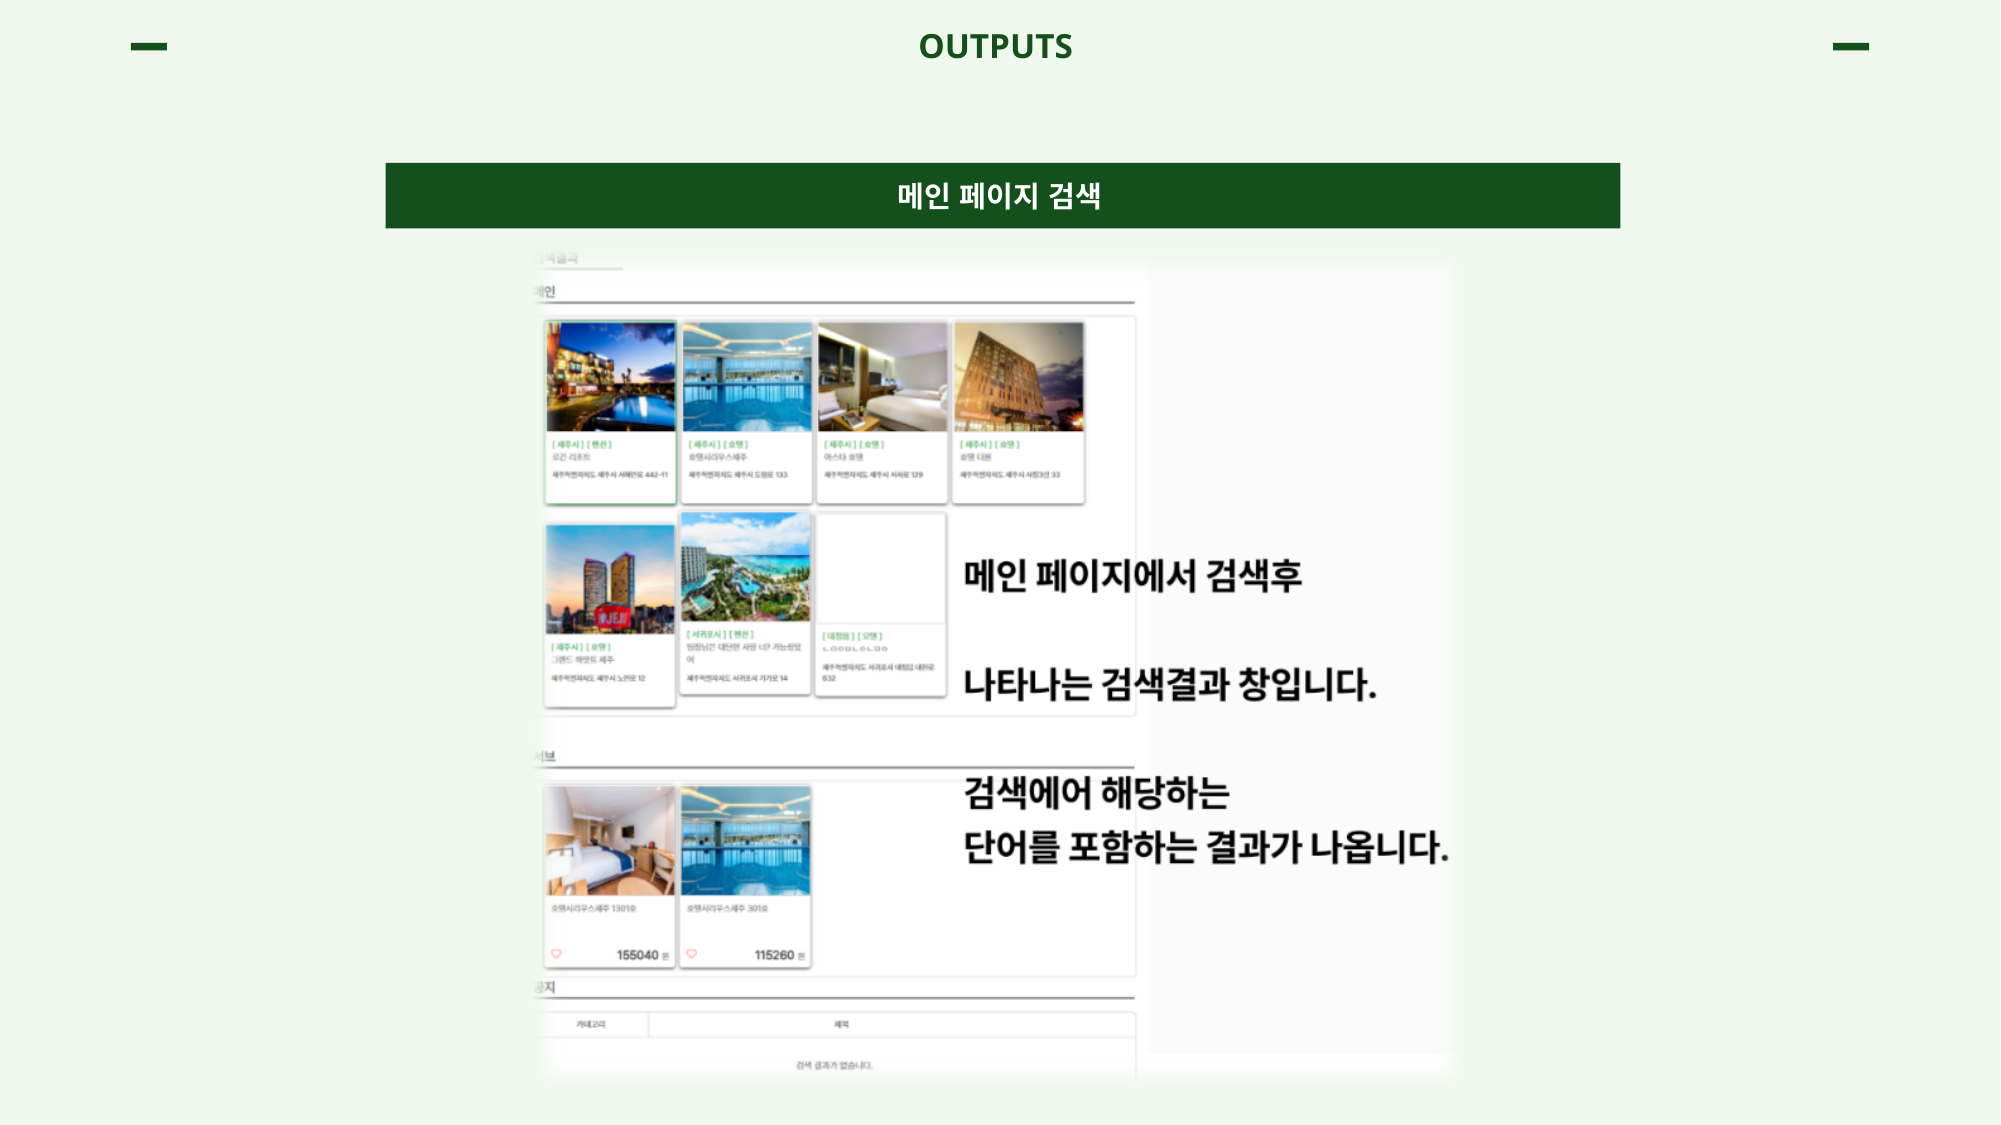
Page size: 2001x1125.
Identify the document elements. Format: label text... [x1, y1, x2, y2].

text_box 메인 페이지 검색 [820, 170, 1181, 221]
text_box [1832, 41, 1871, 52]
text_box [384, 161, 1622, 230]
text_box OUTPUTS [819, 18, 1181, 73]
text_box [129, 41, 168, 52]
picture [527, 247, 1473, 1093]
